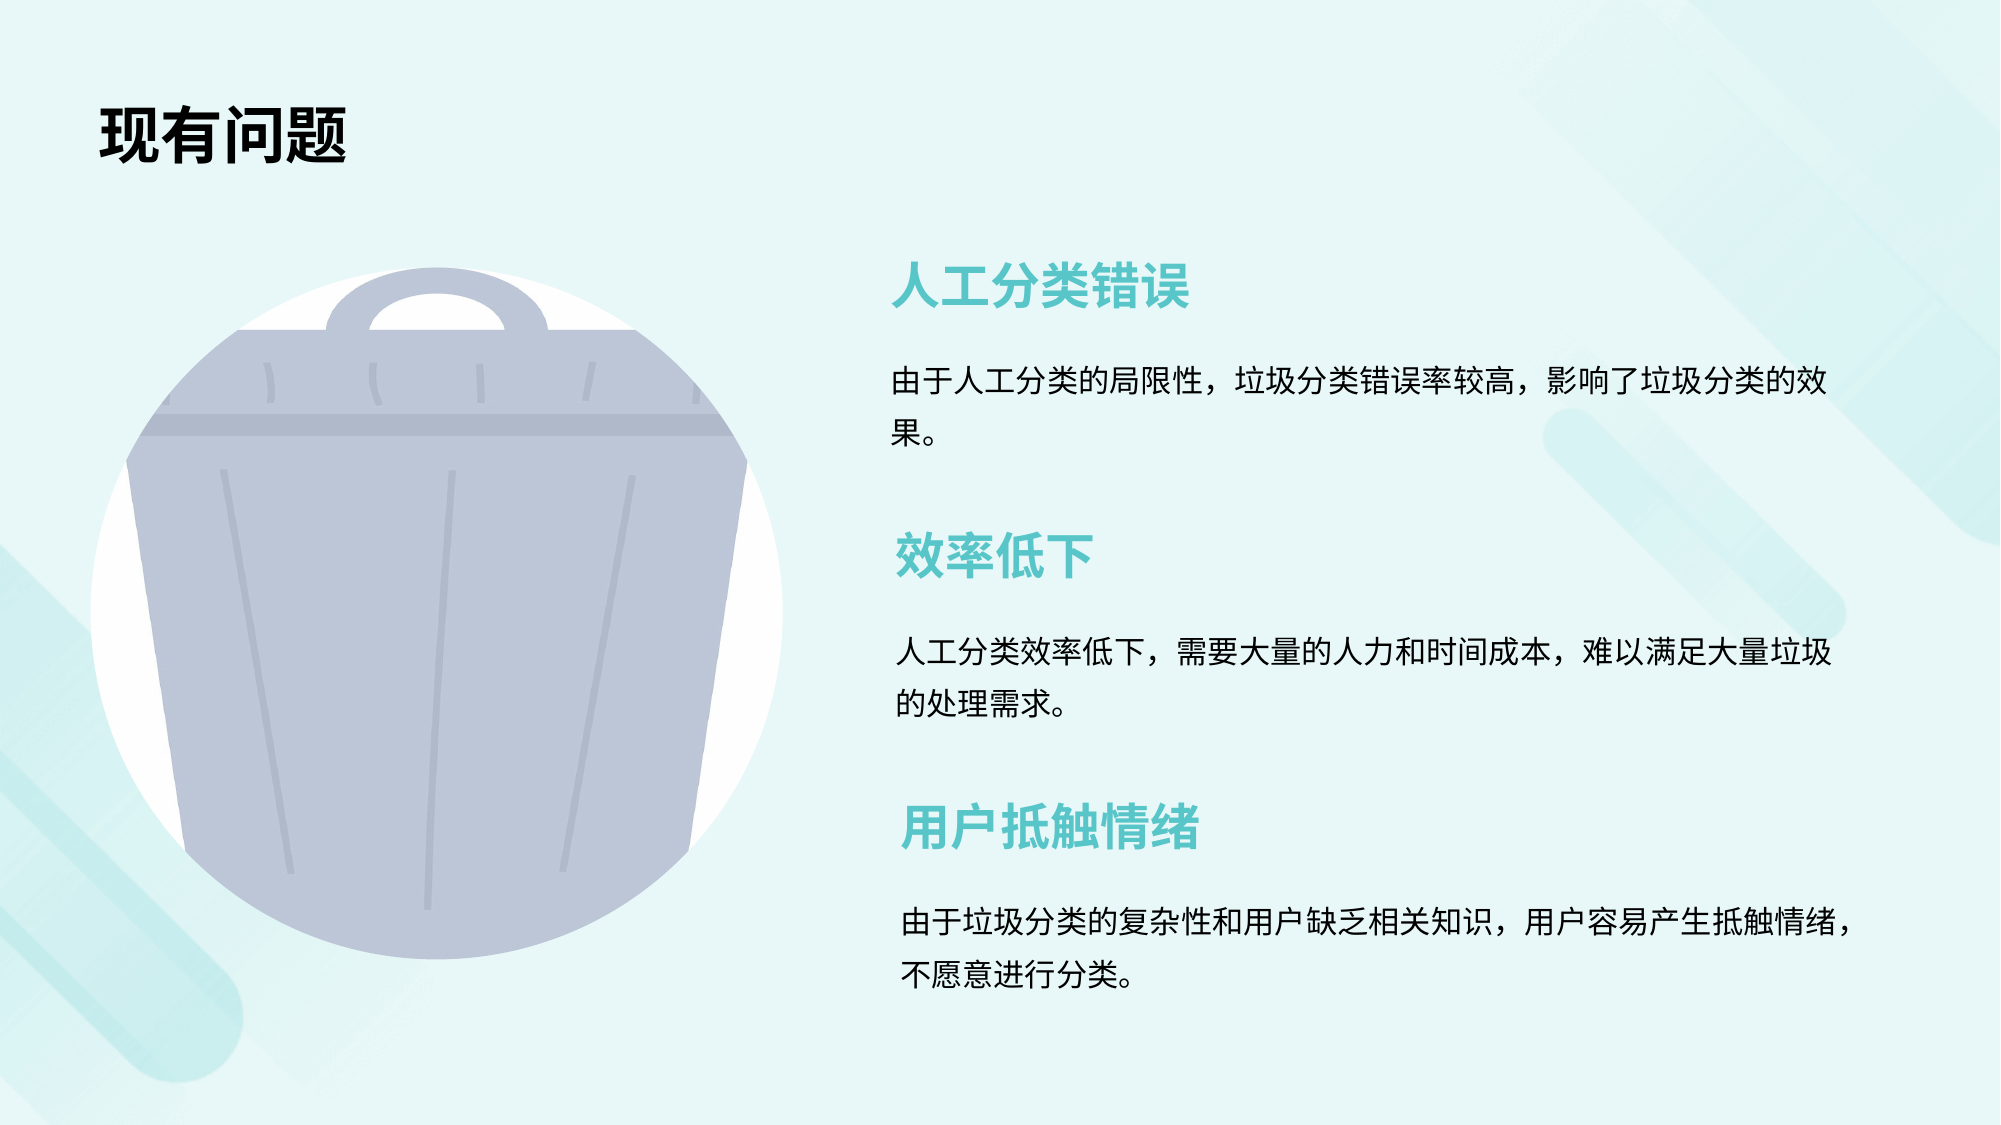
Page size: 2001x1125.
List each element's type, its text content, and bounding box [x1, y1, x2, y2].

text_box 由于垃圾分类的复杂性和用户缺乏相关知识，用户容易产生抵触情绪，不愿意进行分类。 [881, 878, 1882, 1019]
text_box 用户抵触情绪 [881, 798, 1882, 865]
text_box 效率低下 [876, 527, 1877, 594]
text_box 现有问题 [78, 43, 1922, 194]
text_box 人工分类错误 [872, 257, 1873, 323]
text_box 人工分类效率低下，需要大量的人力和时间成本，难以满足大量垃圾的处理需求。 [876, 607, 1877, 748]
picture [0, 0, 2001, 1125]
text_box 由于人工分类的局限性，垃圾分类错误率较高，影响了垃圾分类的效果。 [872, 336, 1873, 477]
